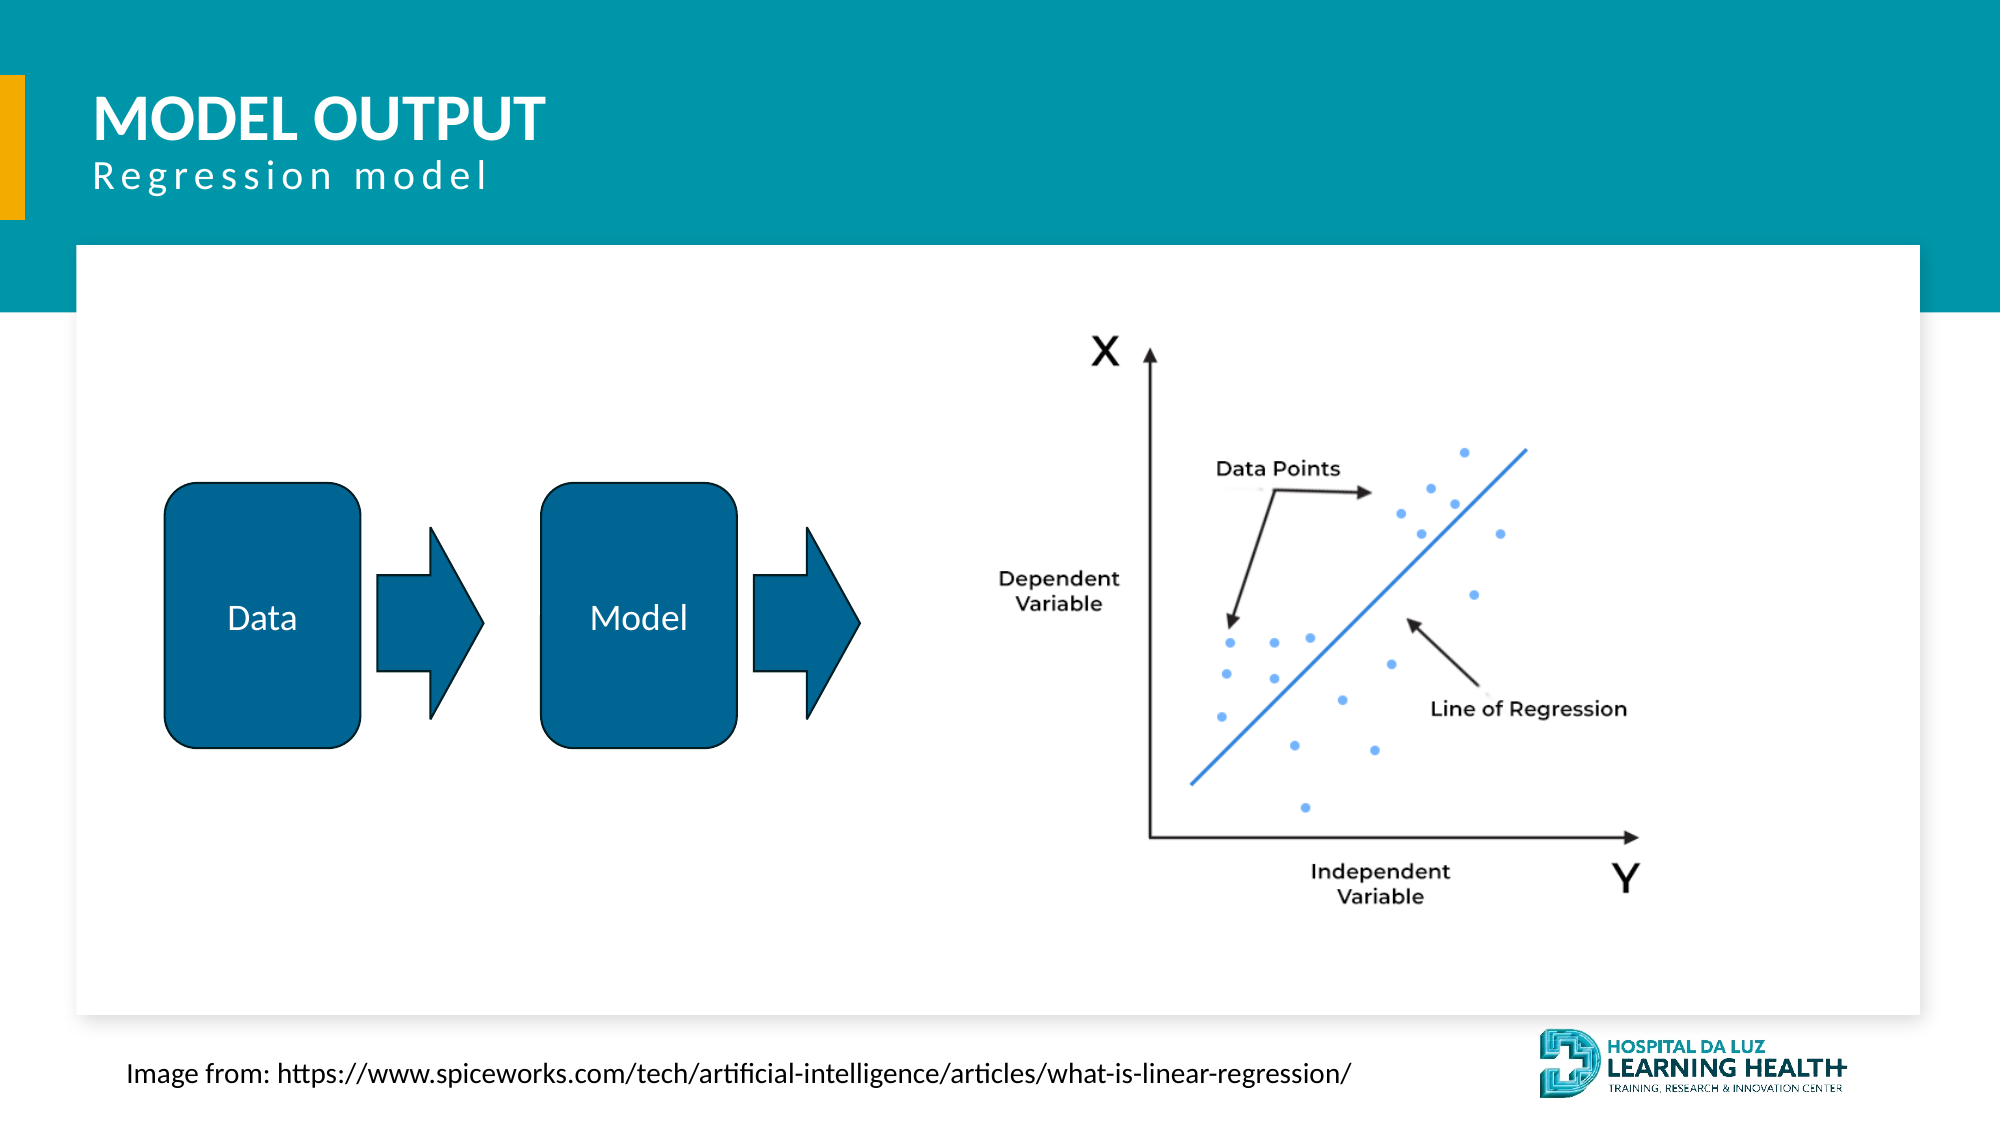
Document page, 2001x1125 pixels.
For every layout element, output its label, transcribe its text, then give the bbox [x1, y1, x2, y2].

text_box [376, 526, 485, 720]
picture [1524, 1015, 1863, 1113]
text_box [752, 526, 862, 720]
text_box Model [539, 481, 738, 750]
text_box Image from: https://www.spiceworks.com/tech/artificial-intelligence/articles/what-is-linear-regression/ [111, 1046, 1503, 1097]
picture [934, 317, 1796, 943]
list MODEL OUTPUT [77, 75, 1939, 143]
text_box Data [163, 481, 362, 750]
title Regression model [77, 152, 1939, 200]
